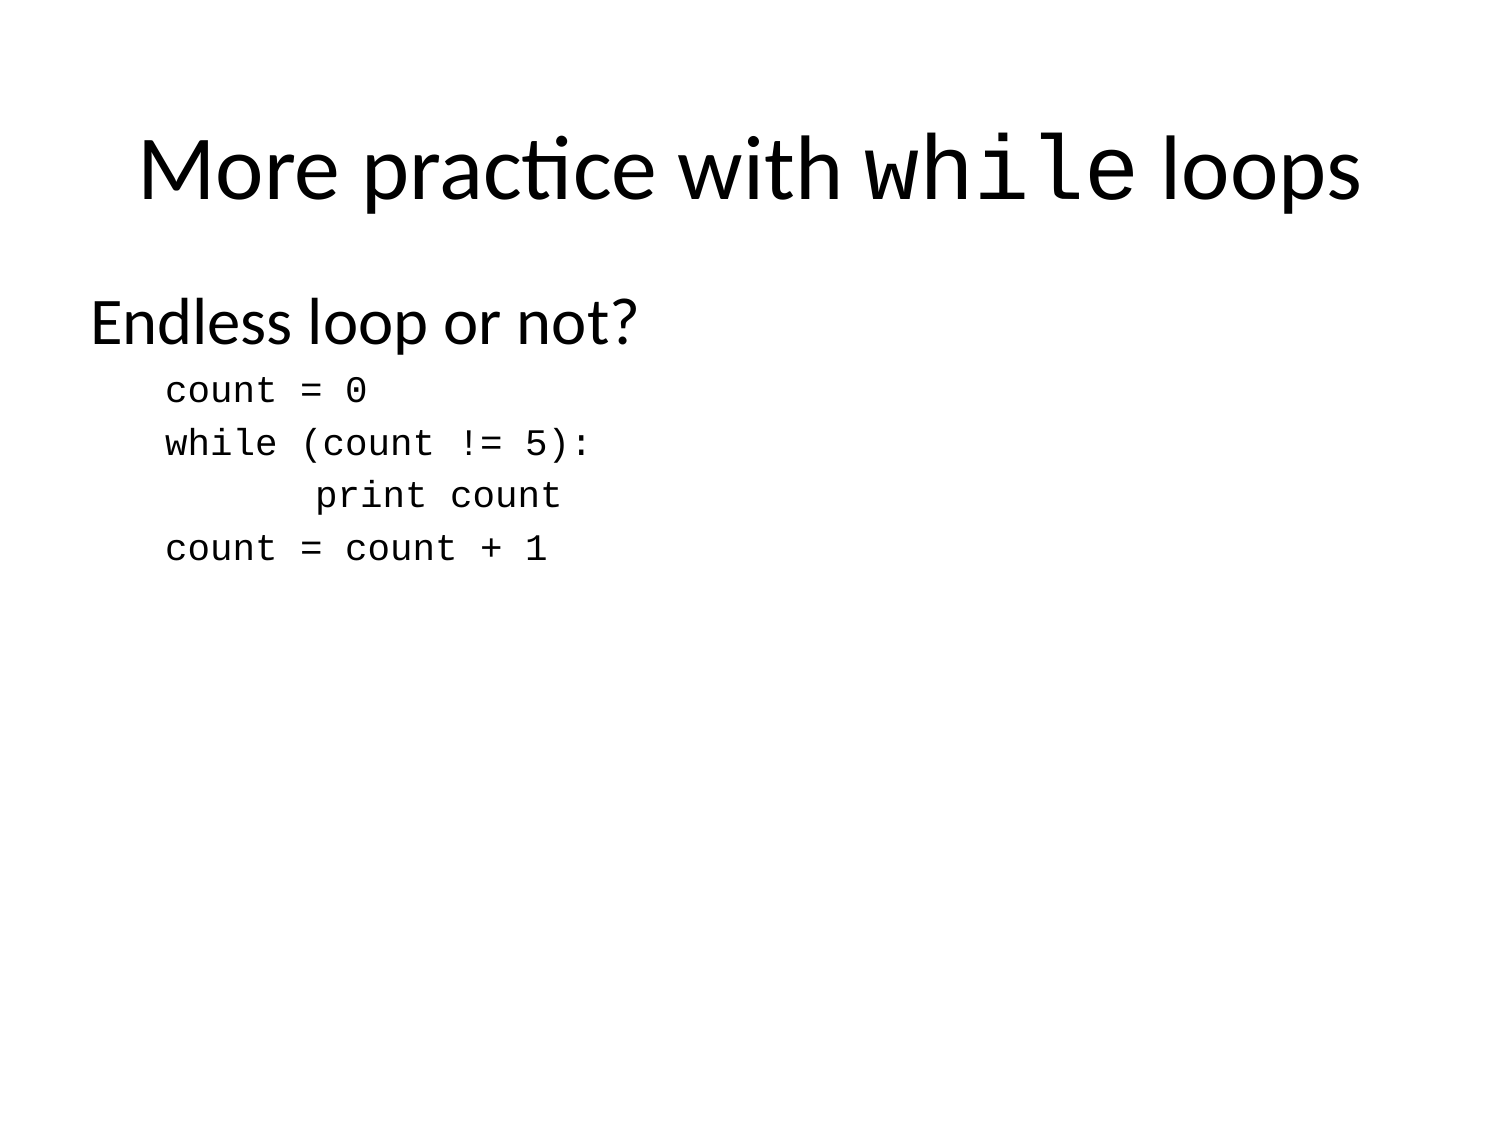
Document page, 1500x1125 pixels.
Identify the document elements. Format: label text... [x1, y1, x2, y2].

title More practice with while loops [75, 45, 1425, 233]
list Endless loop or not? count = 0 while (count != 5): print count count = count + 1 [75, 262, 1425, 1005]
